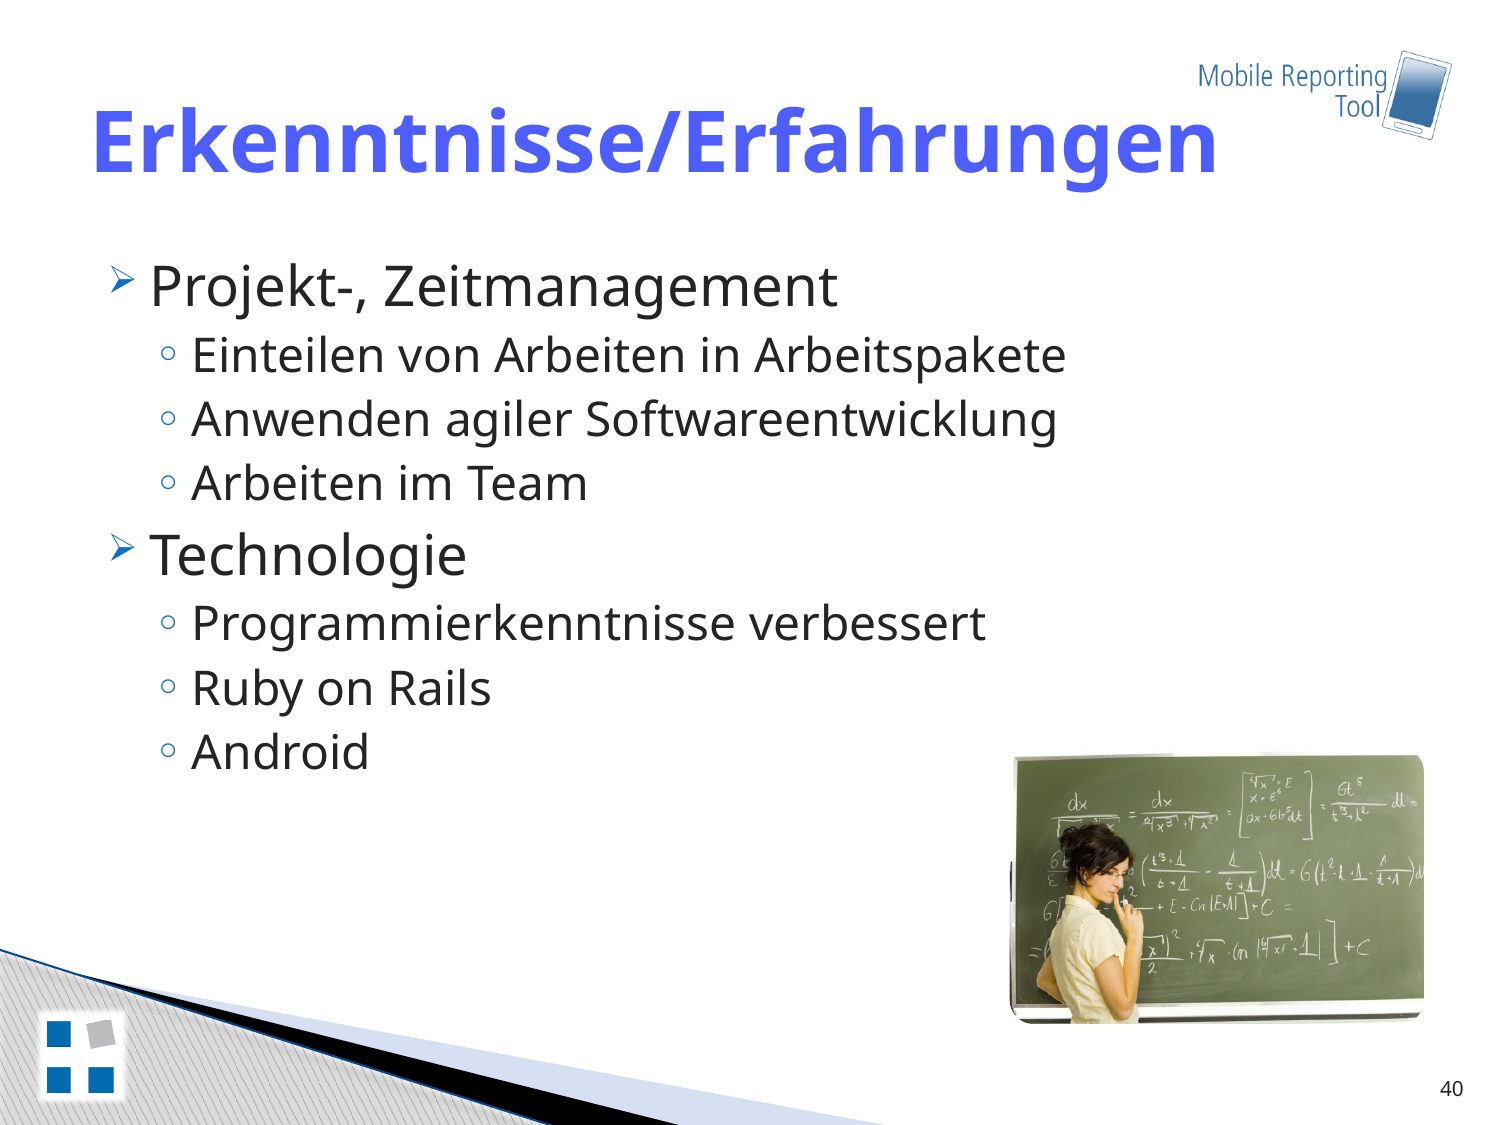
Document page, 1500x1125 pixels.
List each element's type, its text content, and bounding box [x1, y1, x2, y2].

picture [47, 1020, 117, 1093]
slide_number 40 [1418, 1051, 1479, 1112]
title Erkenntnisse/Erfahrungen [75, 45, 1425, 233]
list Projekt-, Zeitmanagement Einteilen von Arbeiten in Arbeitspakete Anwenden agiler Softwareentwicklung Arbeiten im Team Technologie Programmierkenntnisse verbessert Ruby on Rails Android [75, 243, 1425, 986]
picture [1009, 747, 1425, 1025]
picture [1187, 42, 1459, 149]
